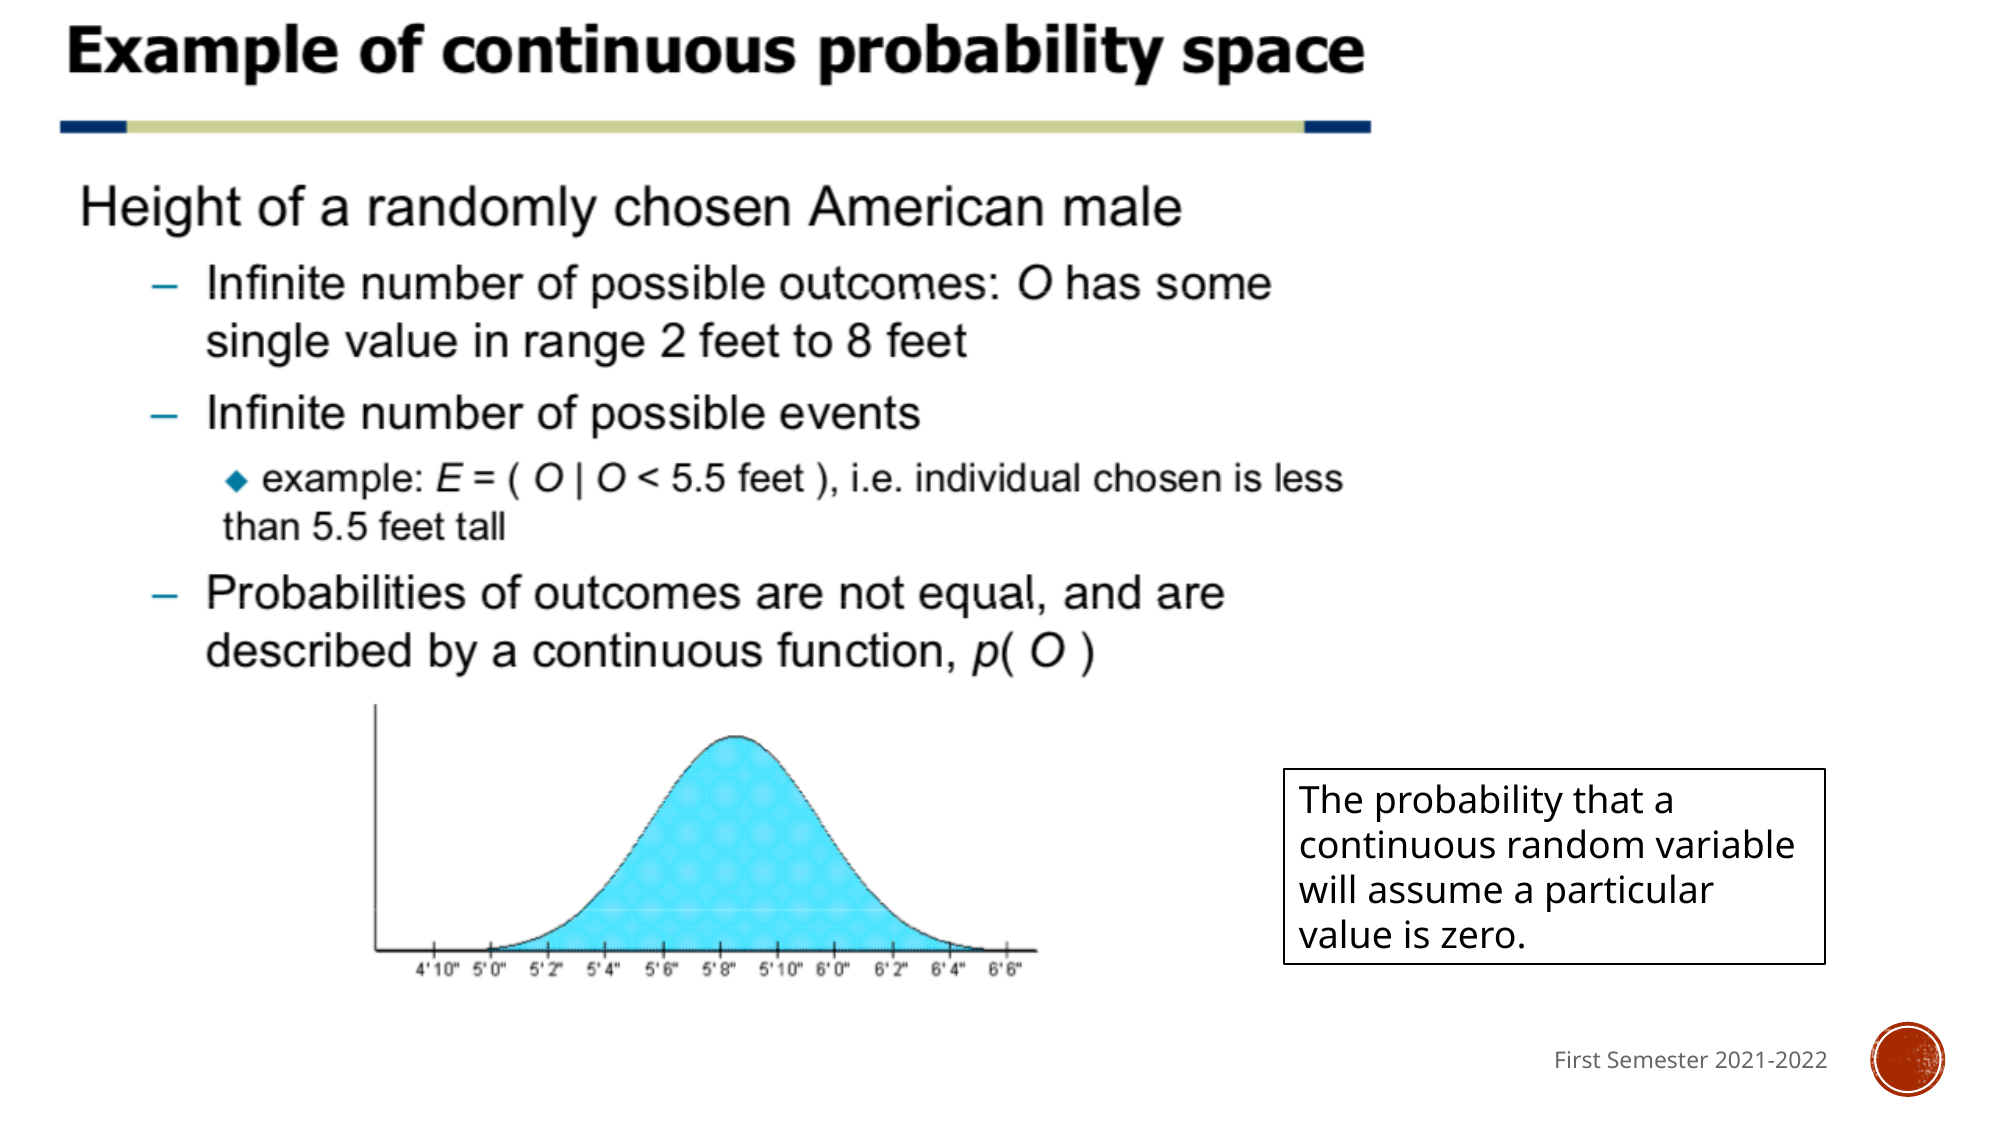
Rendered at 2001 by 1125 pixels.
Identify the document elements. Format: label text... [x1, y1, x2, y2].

picture [0, 0, 1406, 989]
slide_number First Semester 2021-2022 [1306, 1028, 1844, 1089]
text_box The probability that a continuous random variable will assume a particular value is zero. [1406, 768, 1826, 965]
